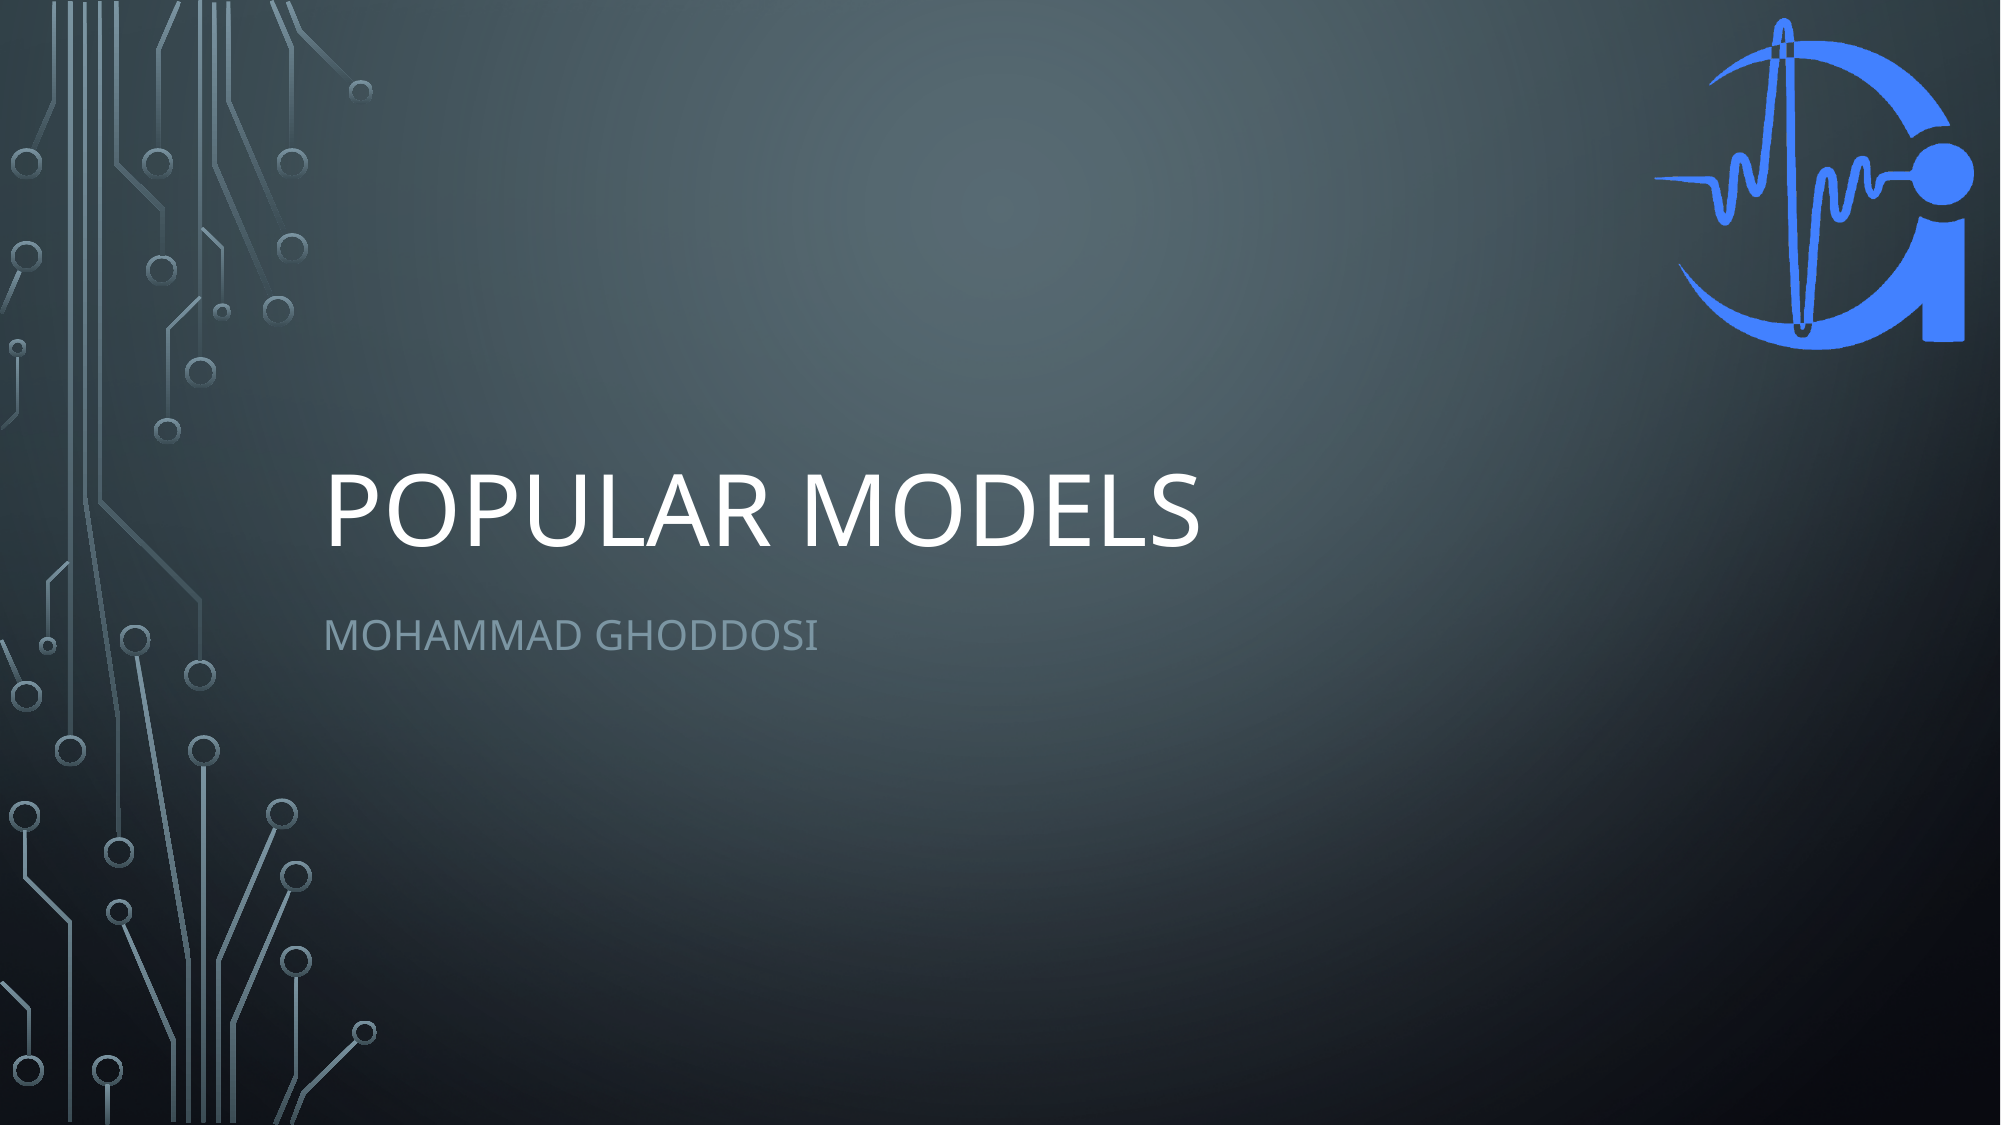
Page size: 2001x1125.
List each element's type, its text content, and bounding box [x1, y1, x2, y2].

picture [1654, 18, 1974, 350]
title Popular Models [307, 184, 1750, 576]
subtitle Mohammad ghoddosi [307, 590, 1750, 863]
